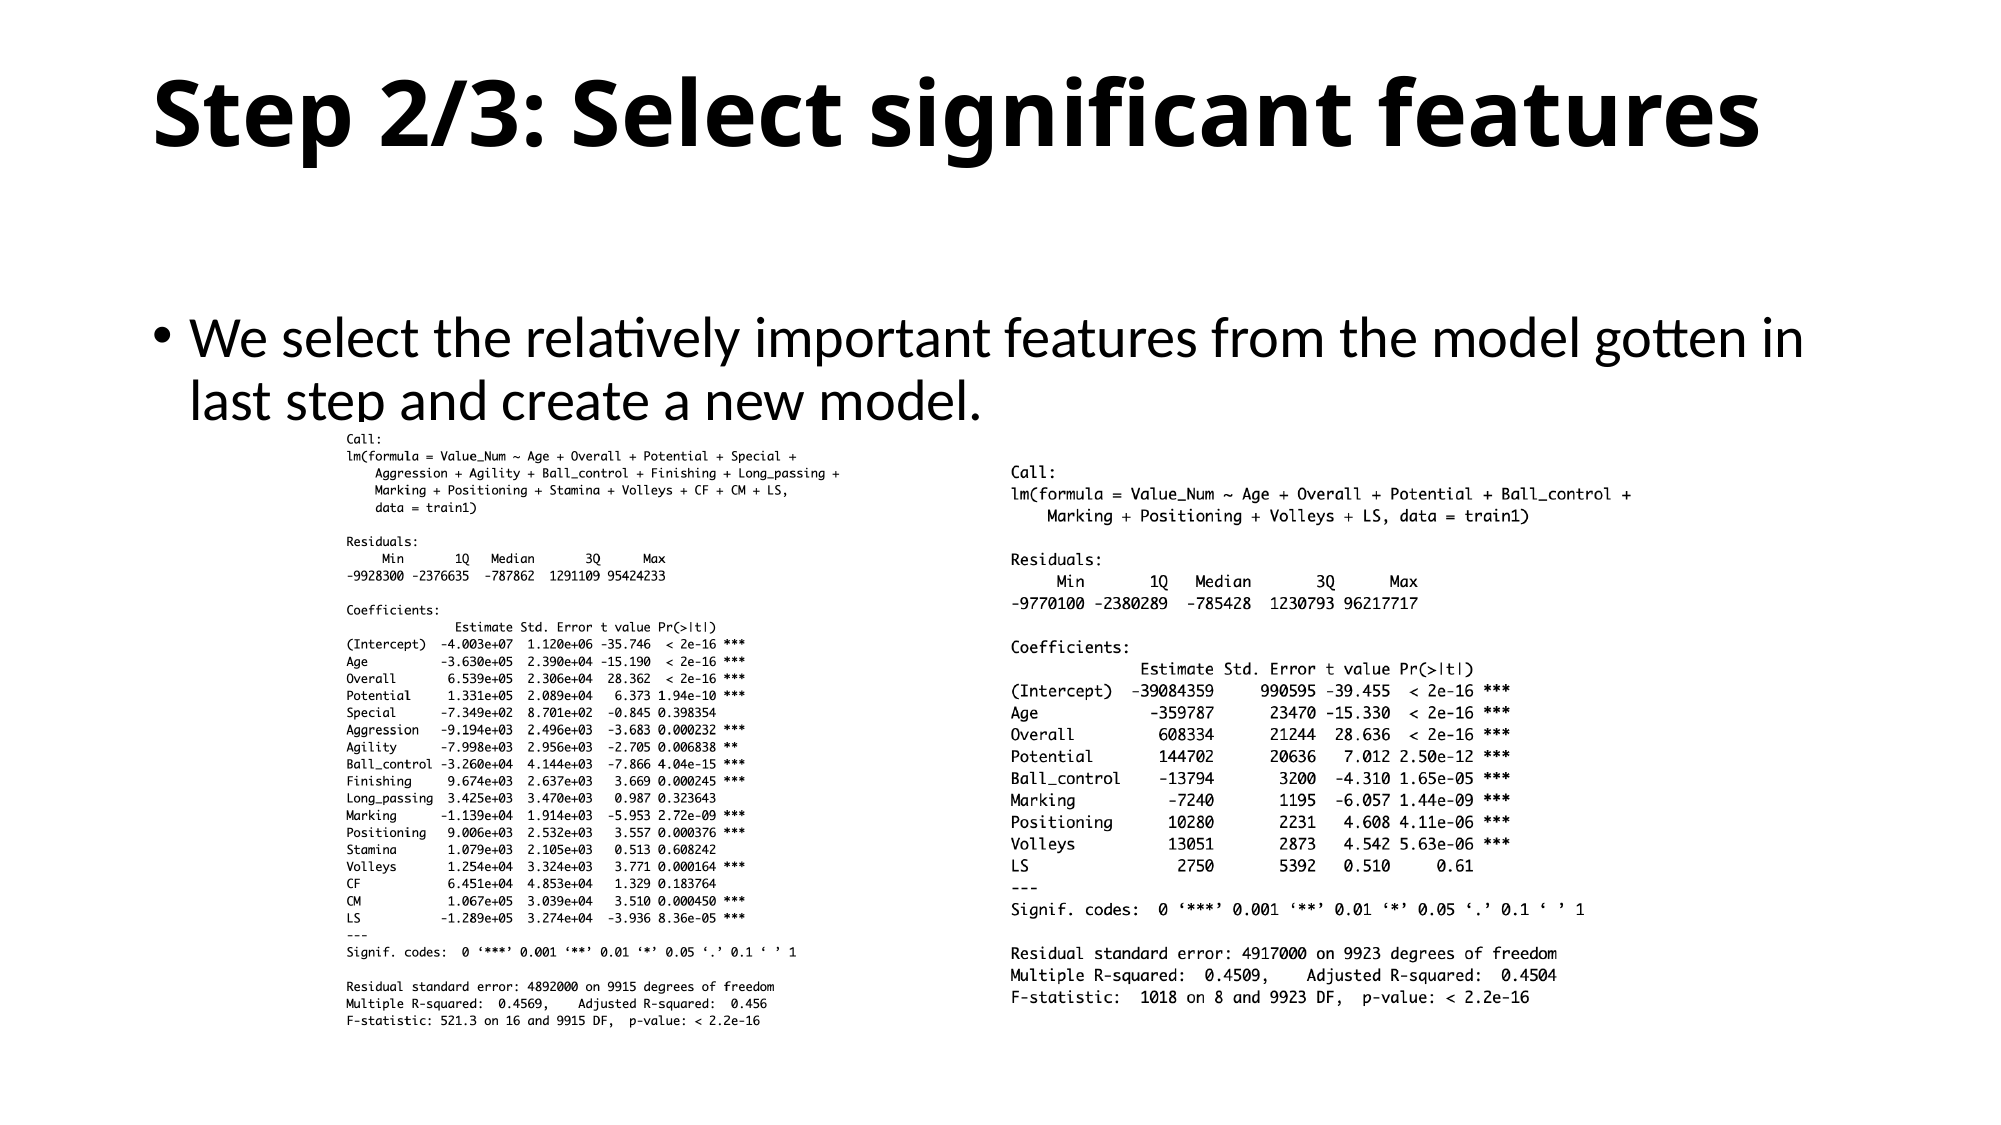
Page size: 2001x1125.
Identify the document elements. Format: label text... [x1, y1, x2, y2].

text_box We select the relatively important features from the model gotten in last step and create a new model. [137, 299, 1863, 1014]
text_box Step 2/3: Select significant features [137, 59, 1863, 278]
picture [1004, 453, 1656, 1014]
picture [344, 422, 854, 1045]
